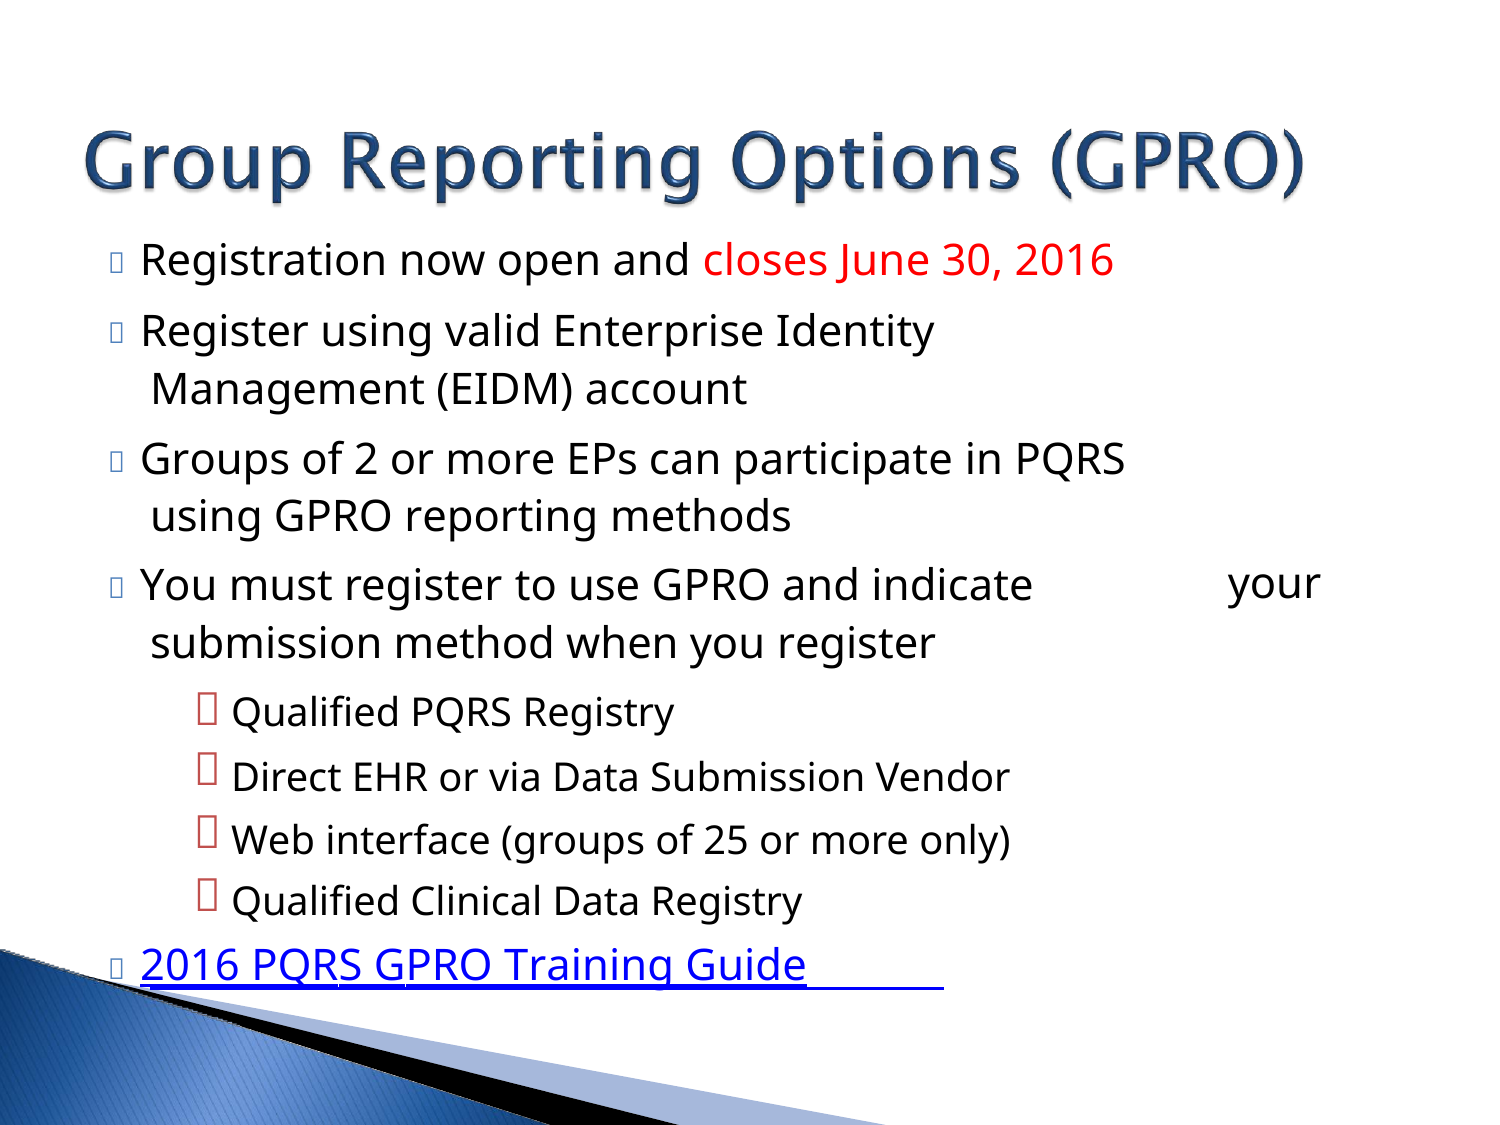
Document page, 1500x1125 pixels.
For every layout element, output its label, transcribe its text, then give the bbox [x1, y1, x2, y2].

text_box Qualified PQRS Registry Direct EHR or via Data Submission Vendor Web interface (groups of 25 or more only) Qualified Clinical Data Registry [228, 690, 1174, 931]
text_box [0, 948, 558, 1125]
text_box [558, 1064, 886, 1125]
text_box  You must register to use GPRO and indicate submission method when you register [105, 562, 1222, 677]
text_box     [191, 686, 219, 927]
text_box your [1225, 562, 1346, 617]
text_box [30, 96, 1405, 223]
text_box [558, 1094, 679, 1125]
text_box  2016 PQRS GPRO Training Guide [105, 944, 954, 999]
text_box  Registration now open and closes June 30, 2016  Register using valid Enterprise Identity Management (EIDM) account  Groups of 2 or more EPs can participate in PQRS using GPRO reporting methods [105, 237, 1336, 549]
